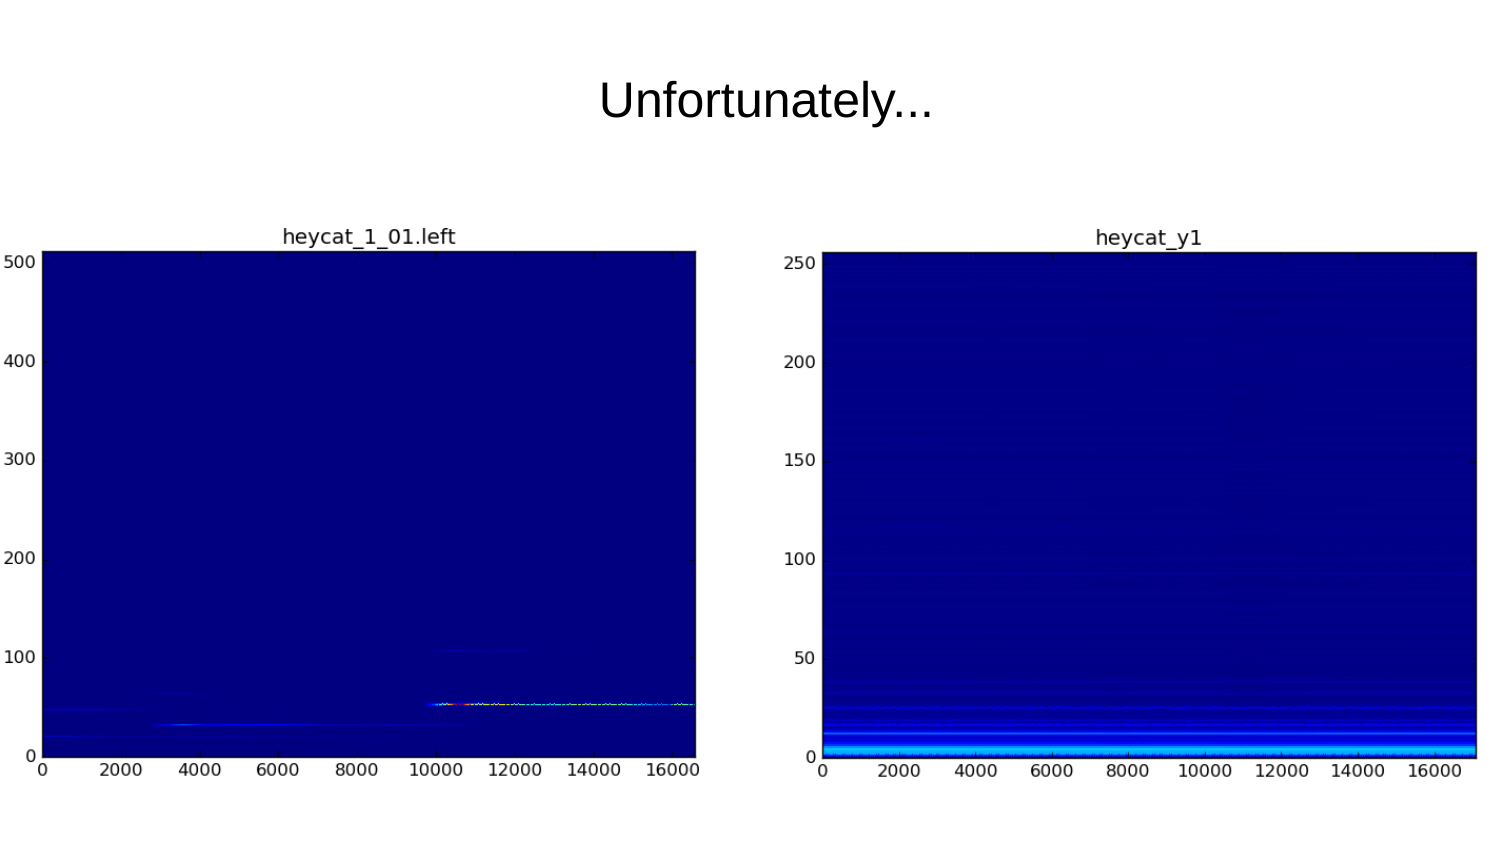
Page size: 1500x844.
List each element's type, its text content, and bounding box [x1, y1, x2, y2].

picture [0, 188, 1500, 821]
text_box Unfortunately... [584, 52, 963, 162]
